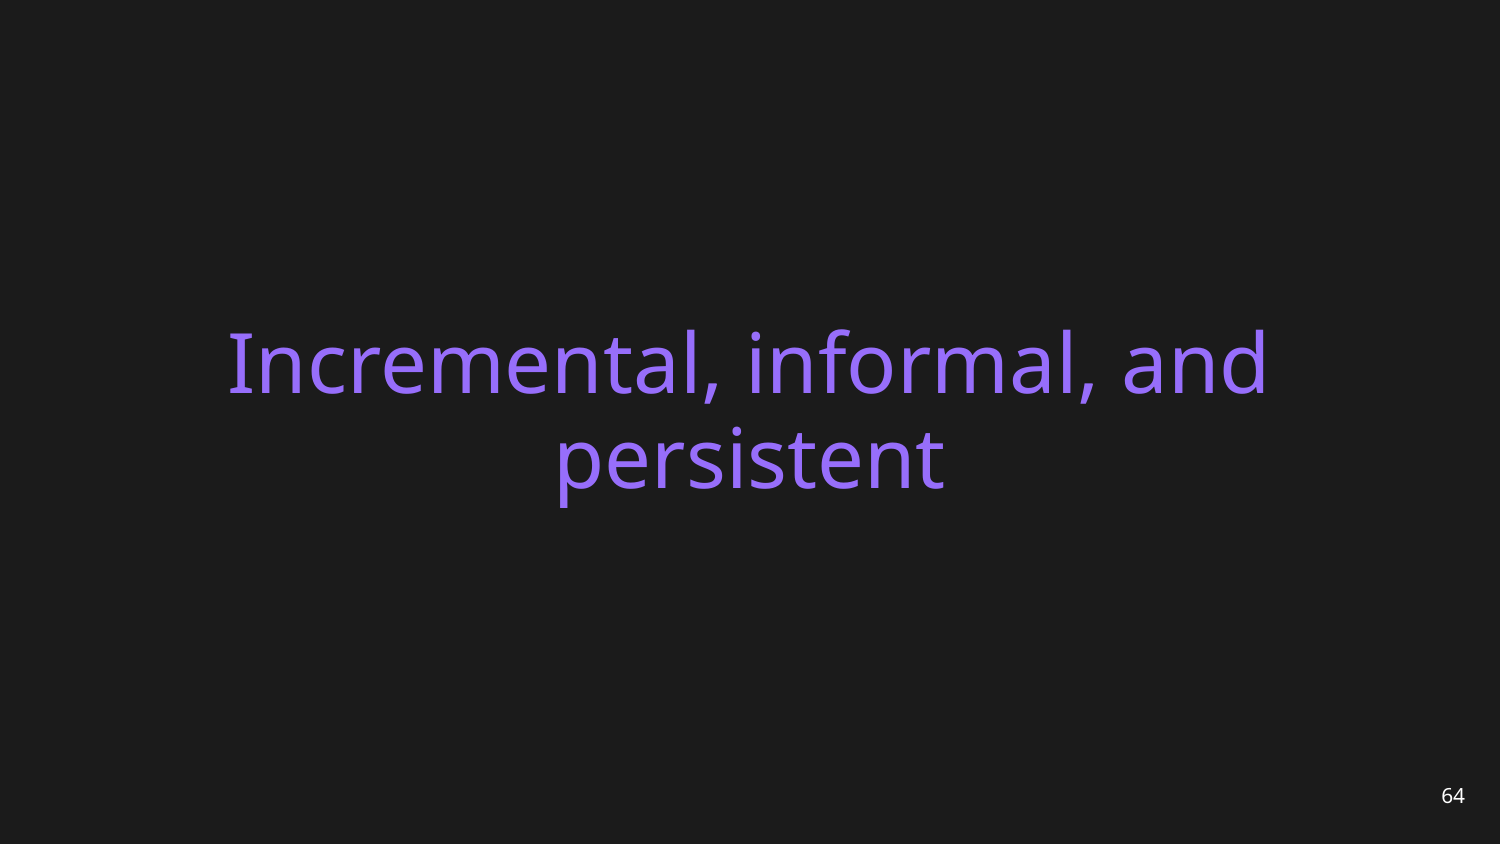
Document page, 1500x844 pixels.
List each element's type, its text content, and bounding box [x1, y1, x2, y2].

slide_number 64 [1389, 764, 1480, 830]
title Incremental, informal, and persistent [51, 72, 1449, 753]
